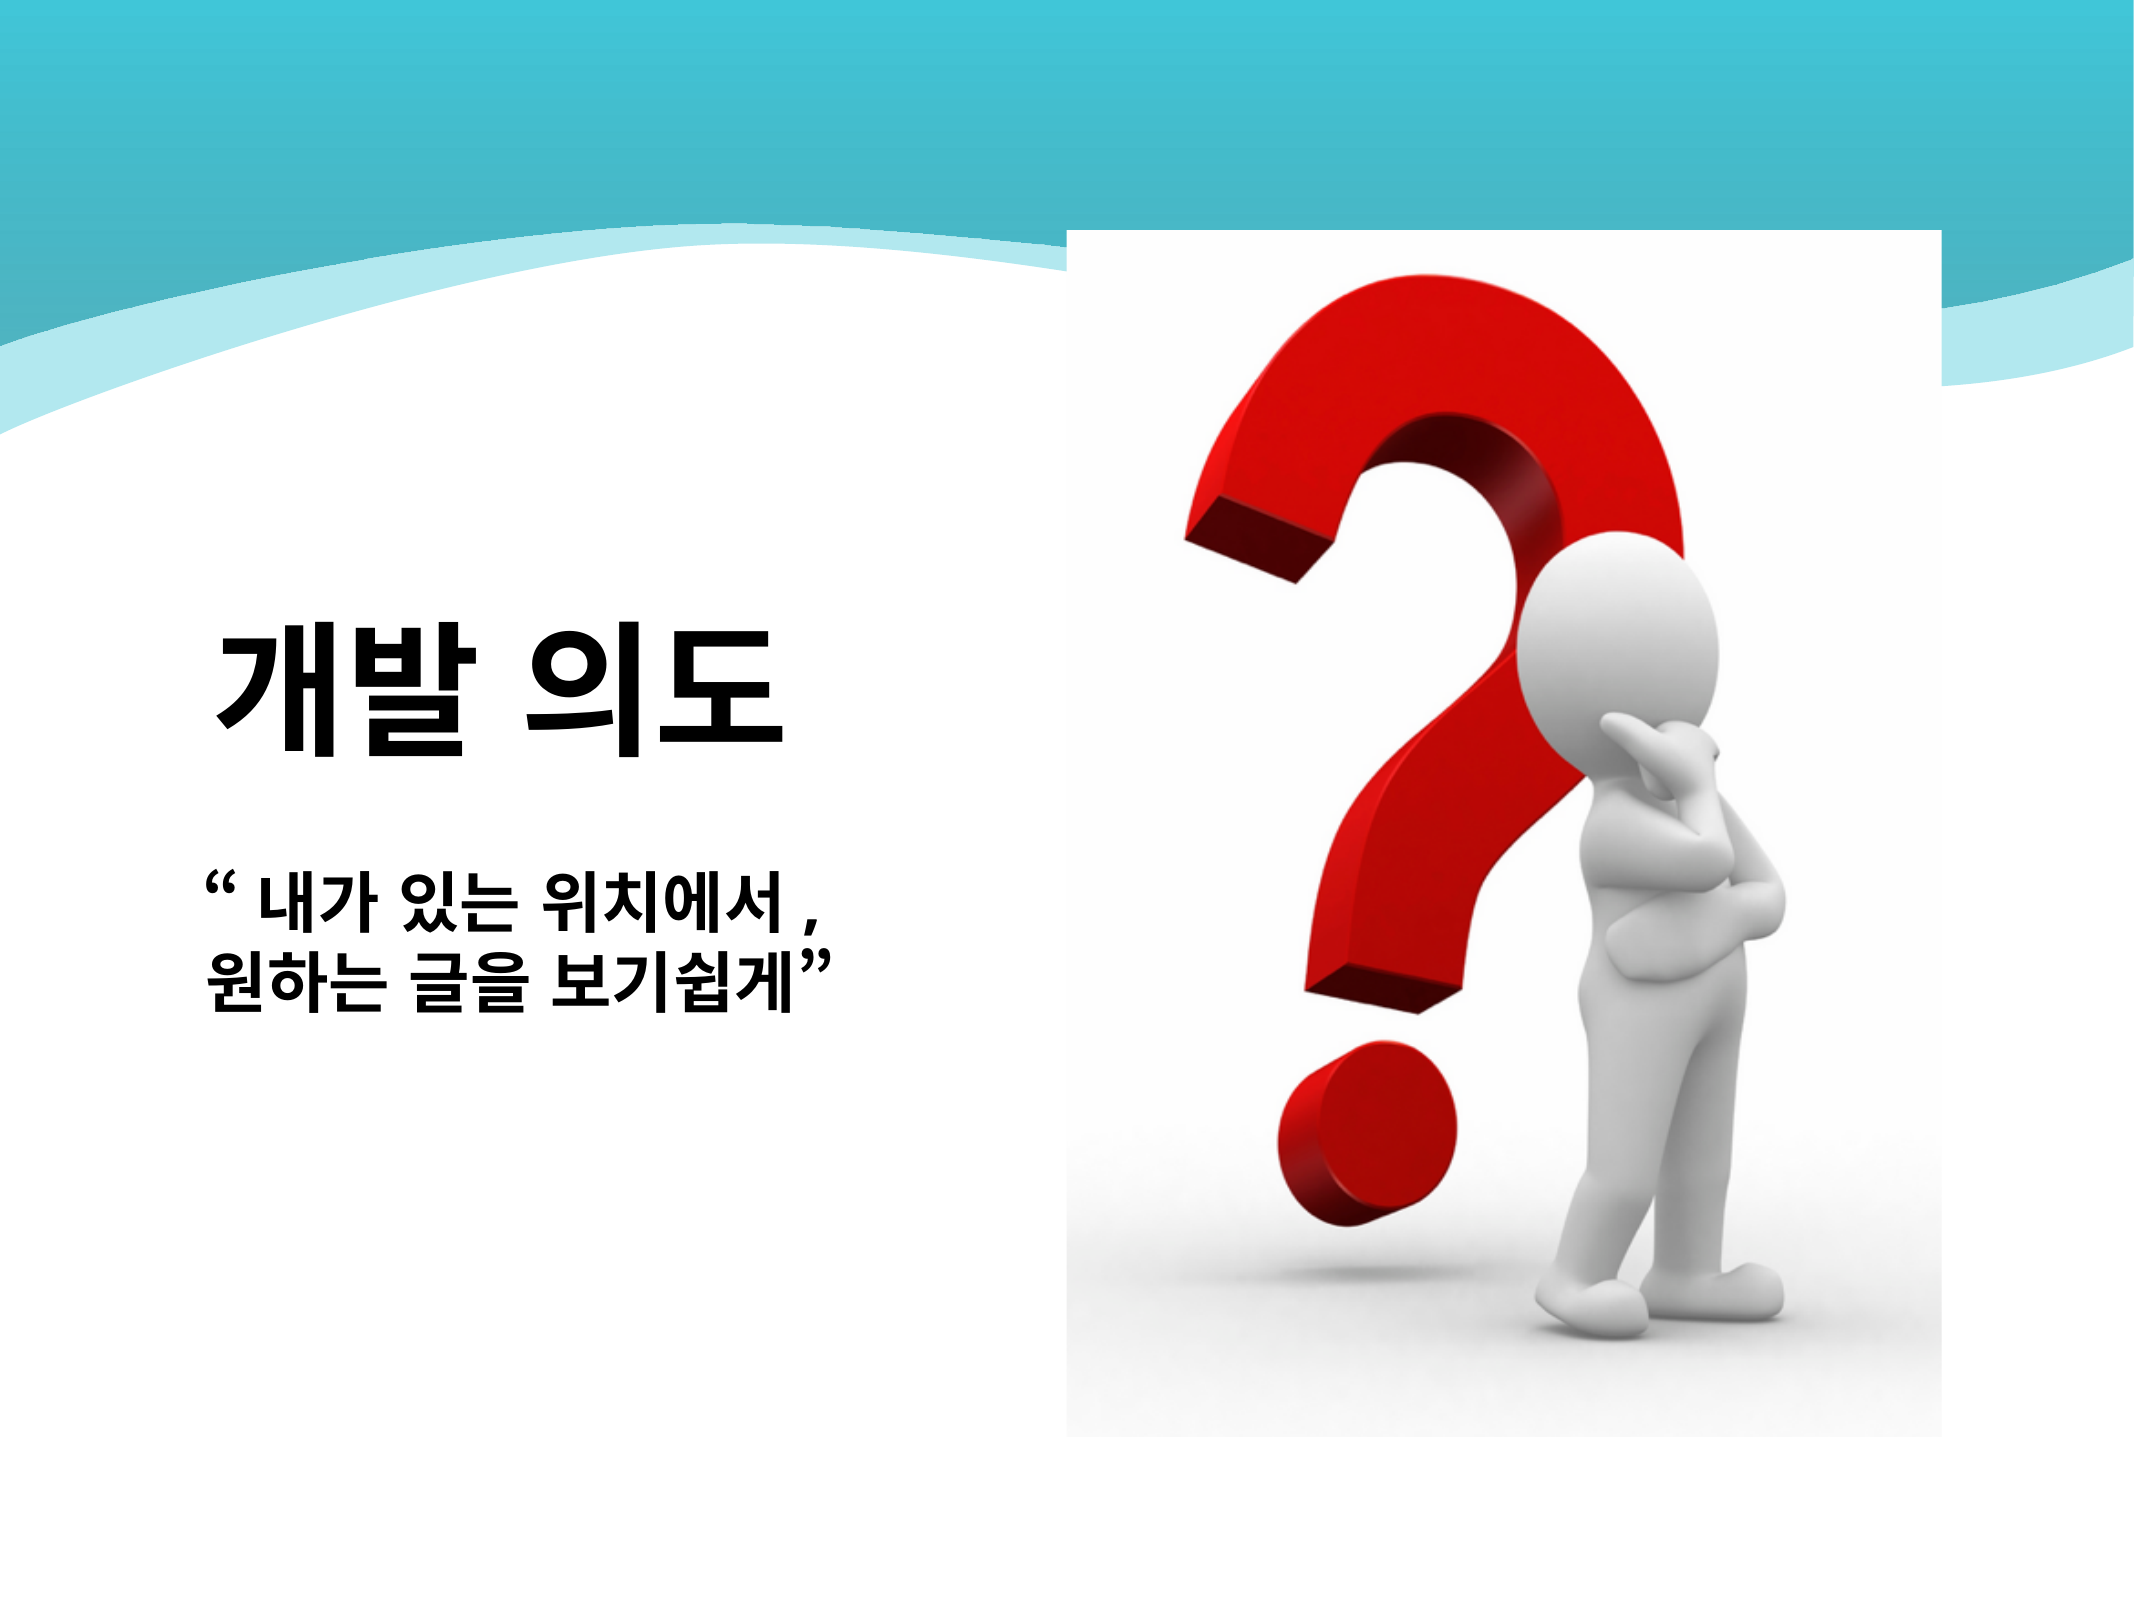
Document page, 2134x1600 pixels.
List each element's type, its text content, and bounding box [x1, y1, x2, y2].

list “내가 있는 위치에서, 원하는 글을 보기쉽게” [83, 853, 959, 1510]
picture [1066, 230, 1943, 1437]
title 개발 의도 [63, 125, 938, 782]
